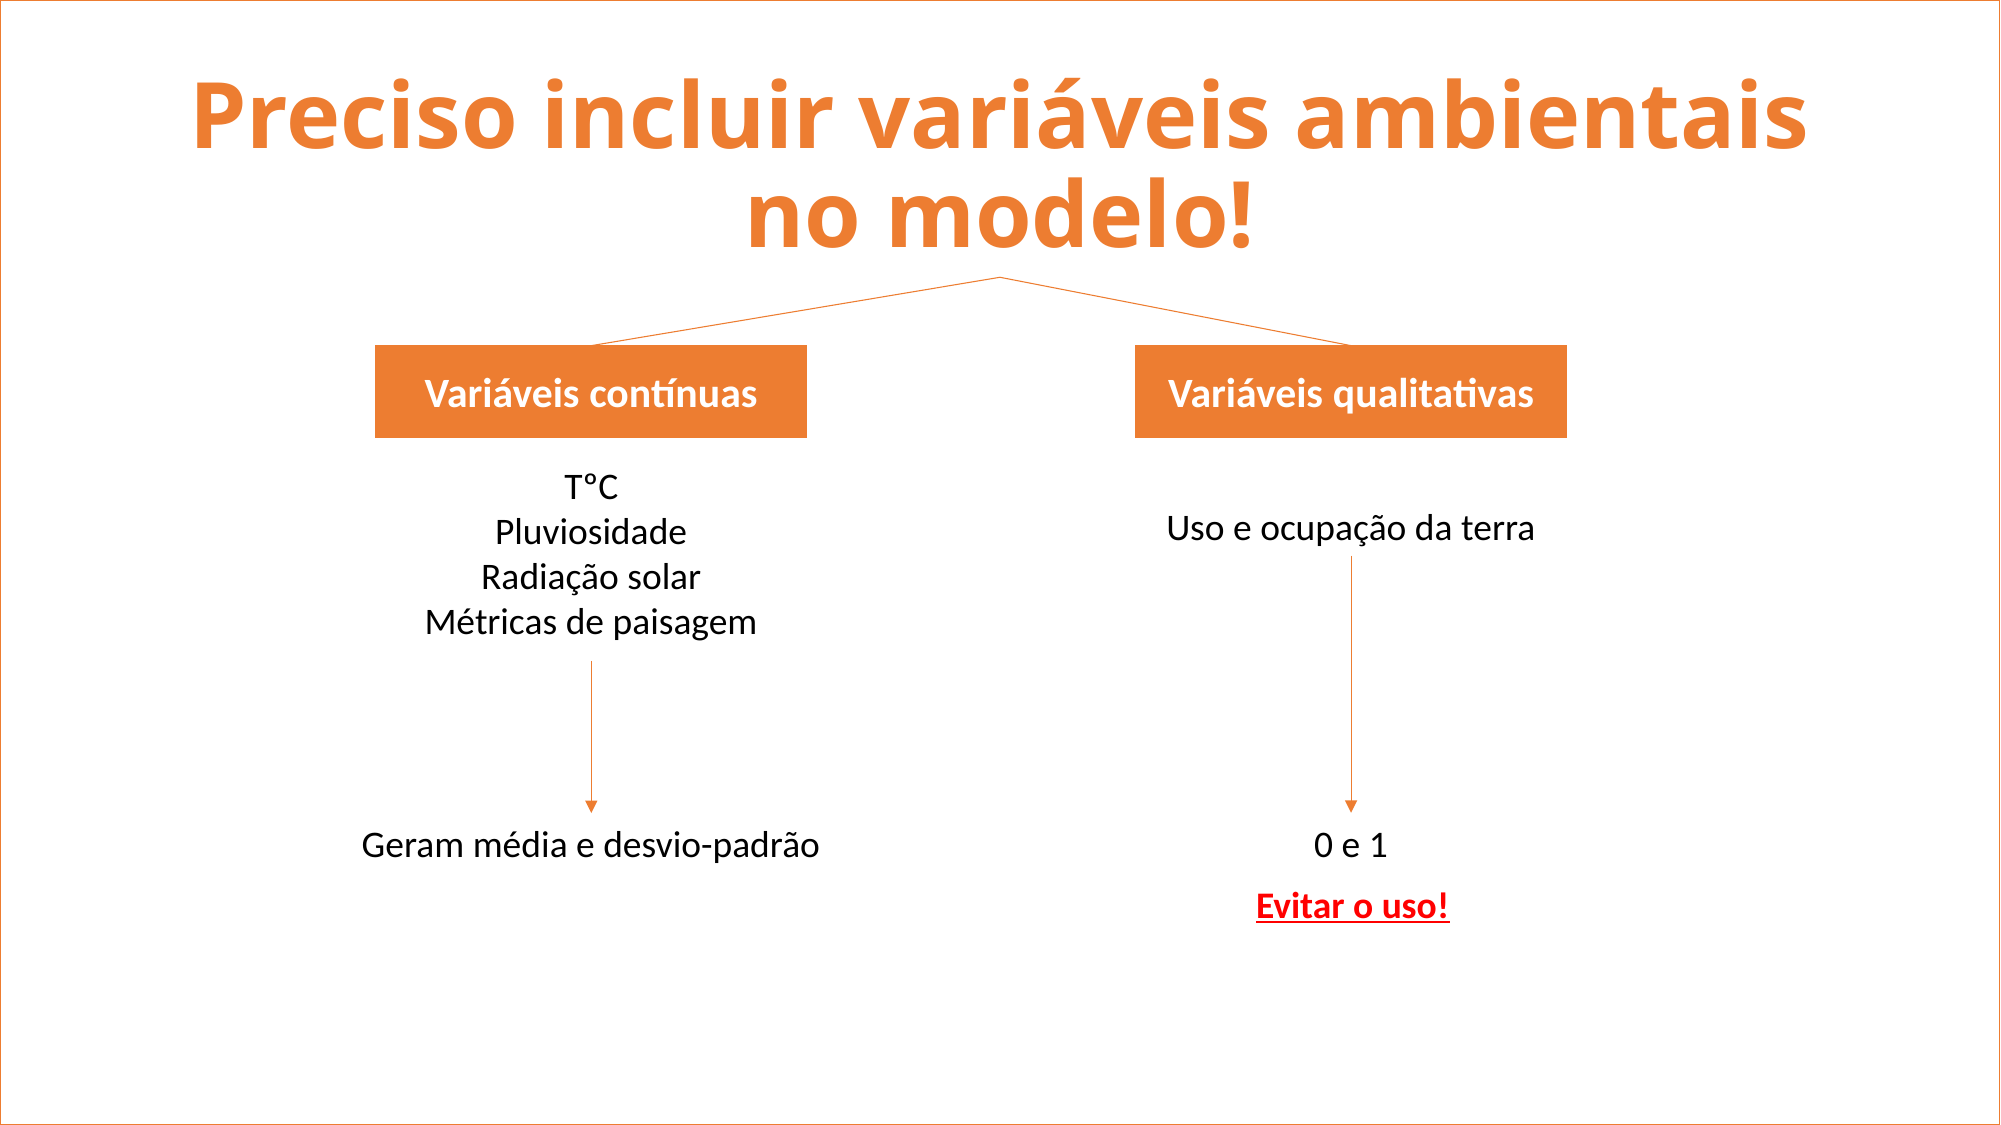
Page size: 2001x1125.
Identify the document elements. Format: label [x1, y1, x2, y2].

text_box [0, 0, 2000, 1125]
text_box [999, 277, 1352, 346]
text_box [591, 277, 999, 346]
